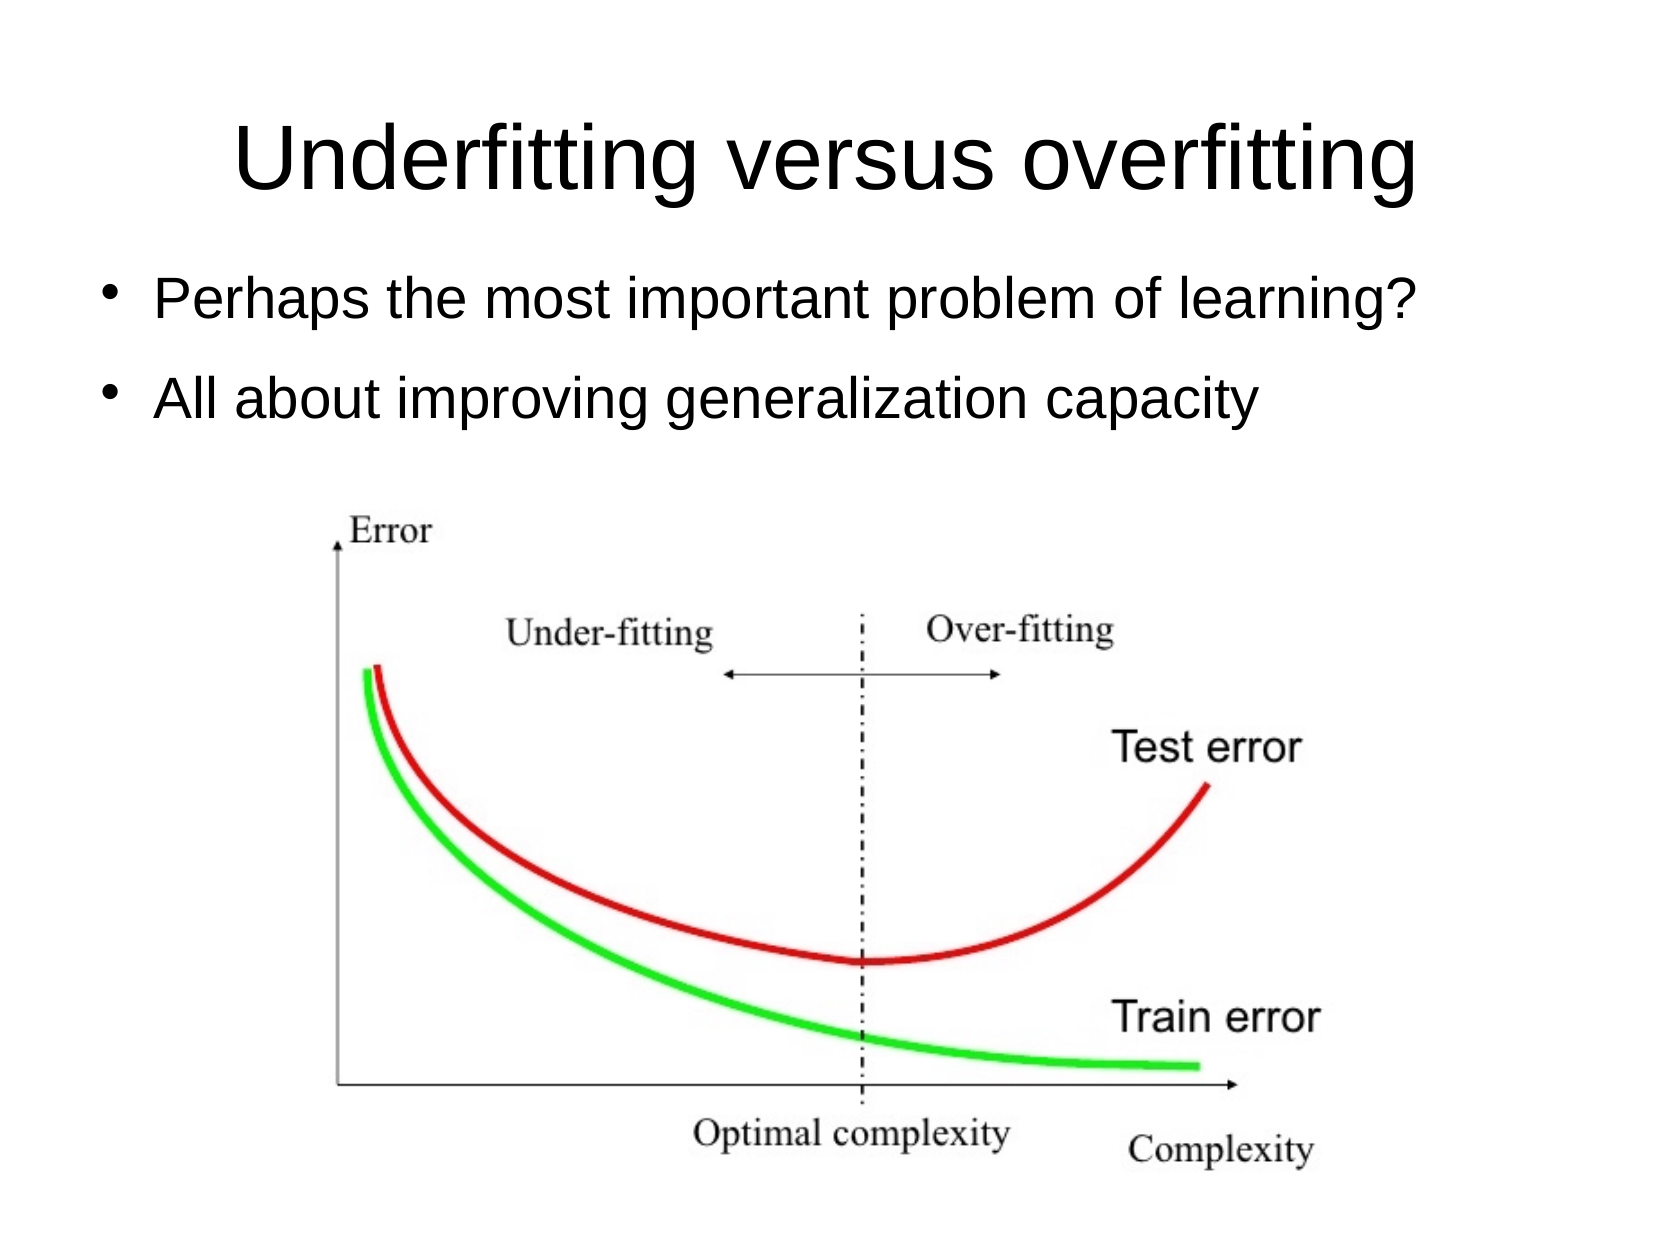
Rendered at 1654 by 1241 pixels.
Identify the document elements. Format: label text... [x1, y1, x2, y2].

picture [293, 505, 1352, 1187]
text_box Underfitting versus overfitting [82, 49, 1571, 257]
text_box Perhaps the most important problem of learning? All about improving generalization capacity [82, 260, 1571, 980]
